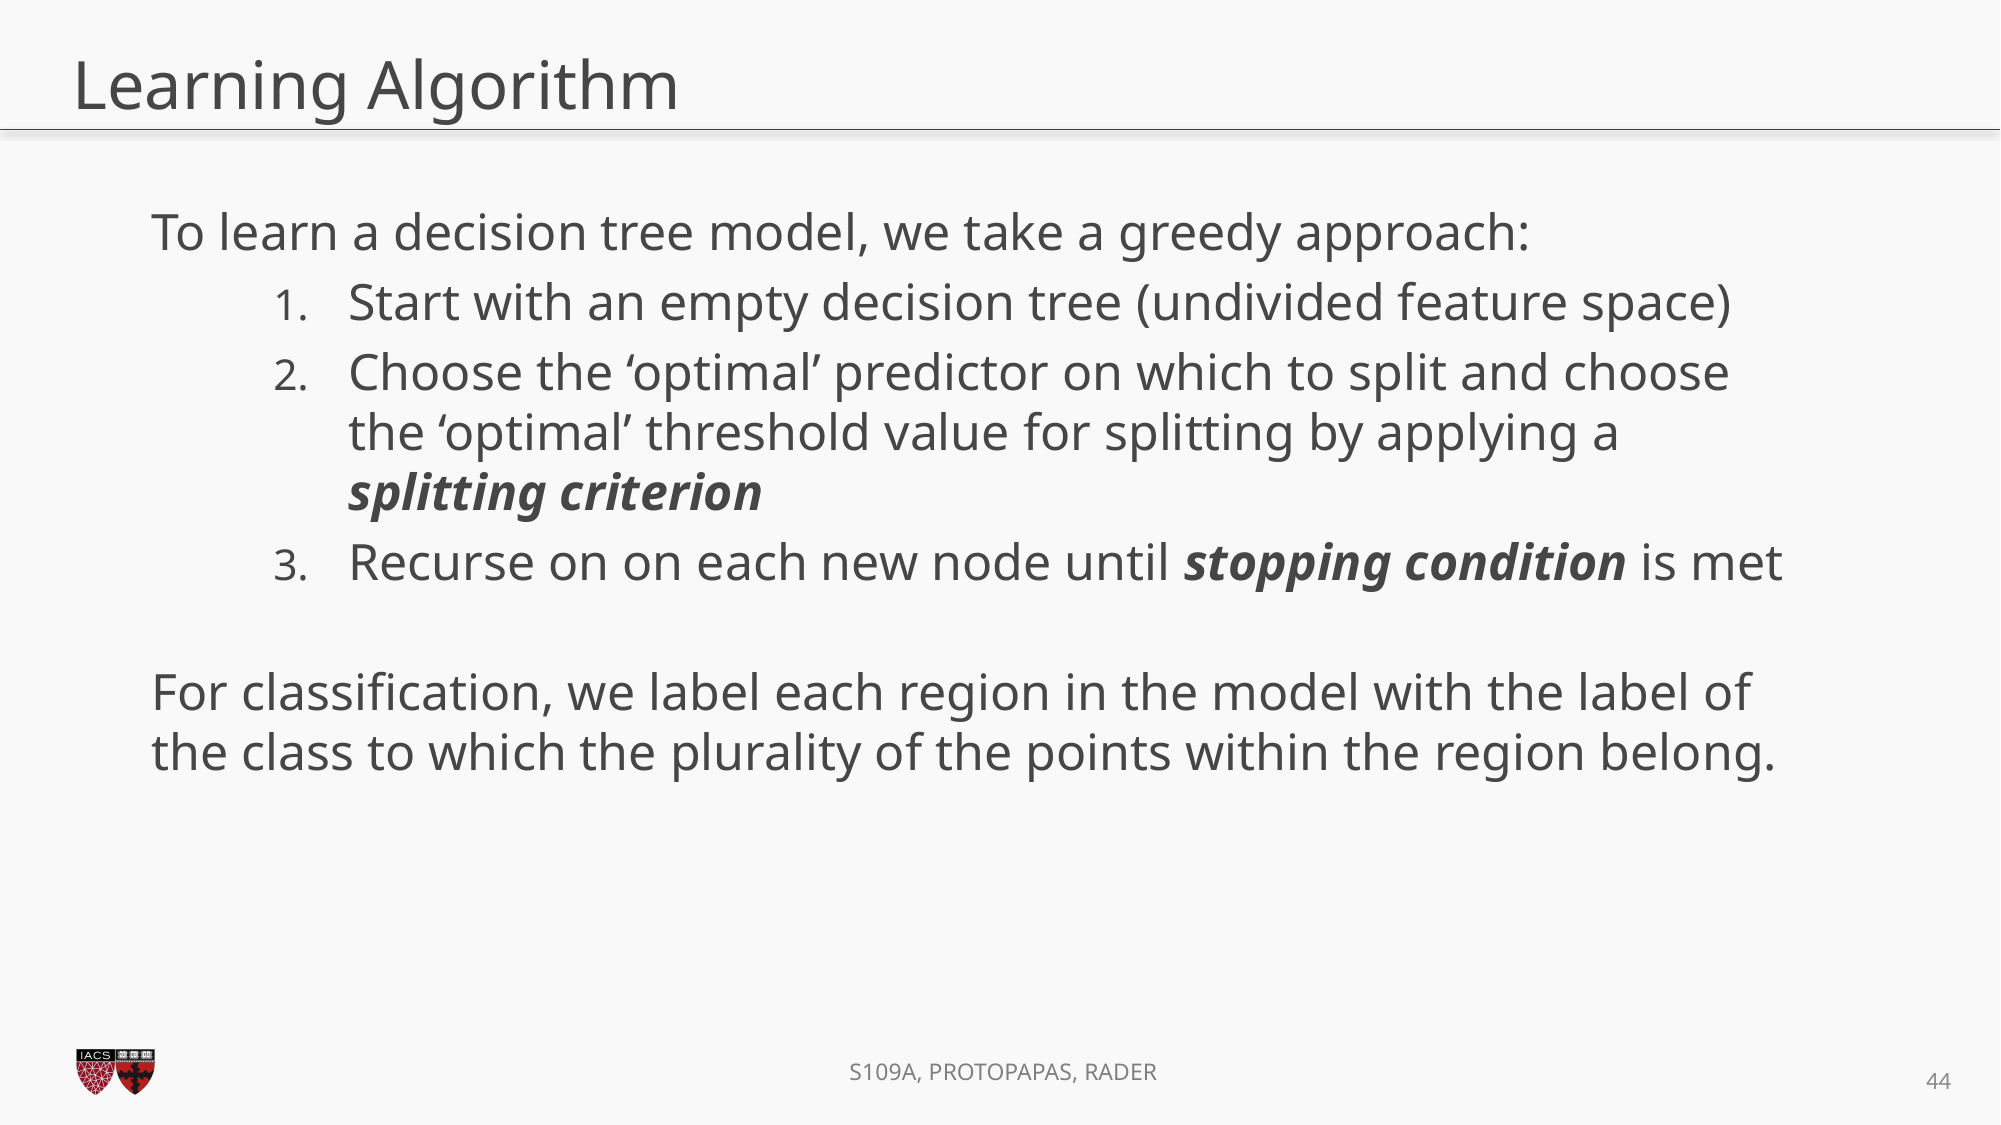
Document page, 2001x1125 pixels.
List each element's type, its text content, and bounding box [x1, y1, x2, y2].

picture [75, 1049, 155, 1095]
title Learning Algorithm [57, 35, 1943, 162]
list To learn a decision tree model, we take a greedy approach: Start with an empty decision tree (undivided feature space) Choose the ‘optimal’ predictor on which to split and choose the ‘optimal’ threshold value for splitting by applying a splitting criterion Recurse on on each new node until stopping condition is met For classification, we label each region in the model with the label of the class to which the plurality of the points within the region belong. [136, 193, 1831, 540]
slide_number 44 [1500, 1050, 1967, 1110]
